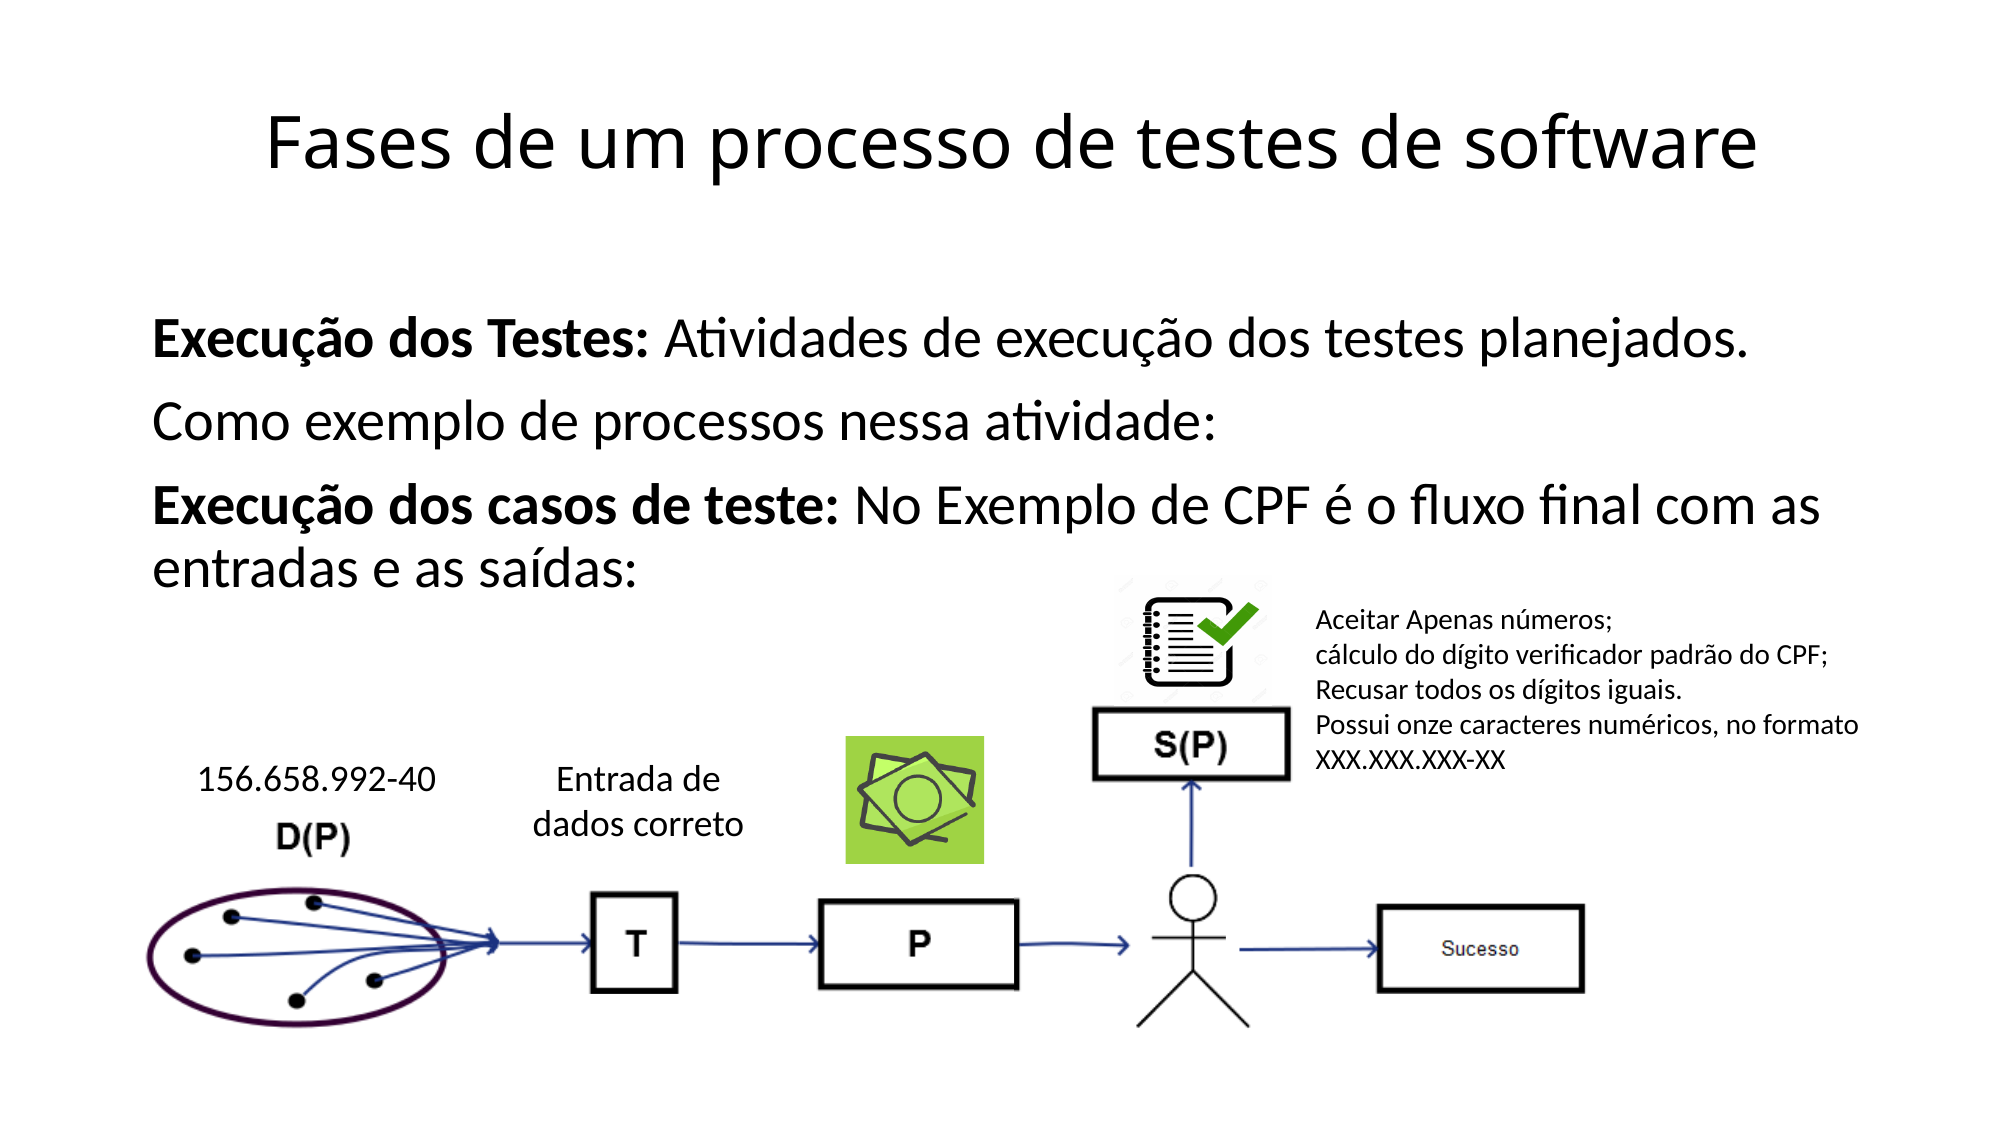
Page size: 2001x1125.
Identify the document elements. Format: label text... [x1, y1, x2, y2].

picture [1090, 575, 1296, 869]
list Execução dos Testes: Atividades de execução dos testes planejados. Como exemplo de processos nessa atividade: Execução dos casos de teste: No Exemplo de CPF é o fluxo final com as entradas e as saídas: [137, 299, 1863, 1014]
picture [845, 736, 985, 864]
picture [137, 807, 1590, 1033]
text_box 156.658.992-40 [181, 747, 504, 807]
text_box Entrada de dados correto [514, 747, 763, 852]
text_box Aceitar Apenas números; cálculo do dígito verificador padrão do CPF; Recusar todos os dígitos iguais. Possui onze caracteres numéricos, no formato XXX.XXX.XXX-XX [1272, 592, 1887, 783]
title Fases de um processo de testes de software [150, 75, 1876, 216]
